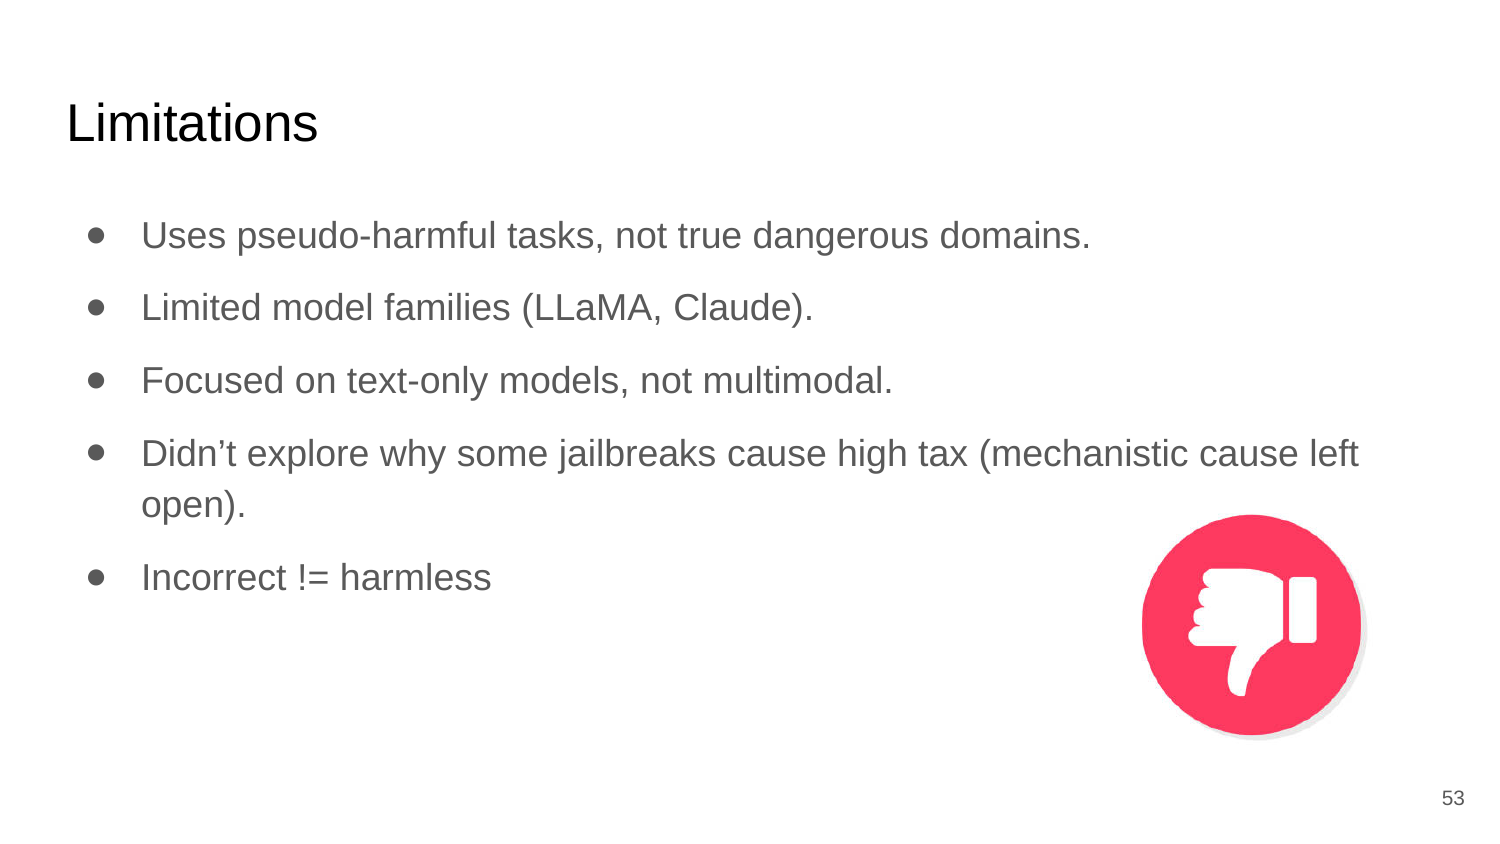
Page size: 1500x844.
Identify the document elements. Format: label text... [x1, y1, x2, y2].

list Uses pseudo-harmful tasks, not true dangerous domains. Limited model families (LLaMA, Claude). Focused on text-only models, not multimodal. Didn’t explore why some jailbreaks cause high tax (mechanistic cause left open). Incorrect != harmless [51, 189, 1449, 750]
slide_number ‹#› [1389, 764, 1480, 830]
picture [1120, 484, 1391, 766]
title Limitations [51, 72, 1449, 167]
